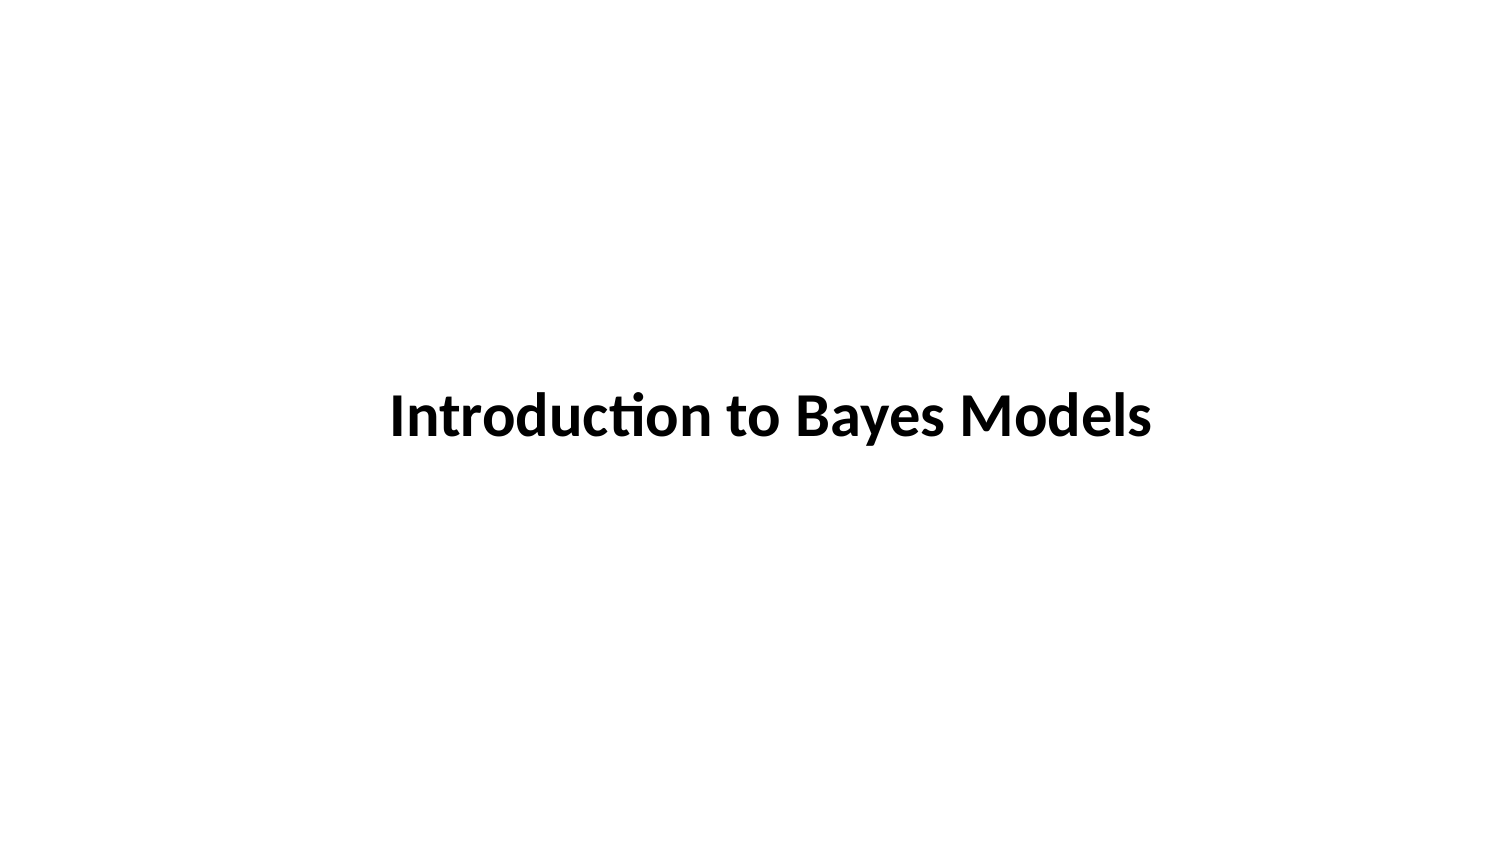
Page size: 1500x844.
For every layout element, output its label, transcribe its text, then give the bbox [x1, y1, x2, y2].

title Introduction to Bayes Models [134, 366, 1410, 534]
